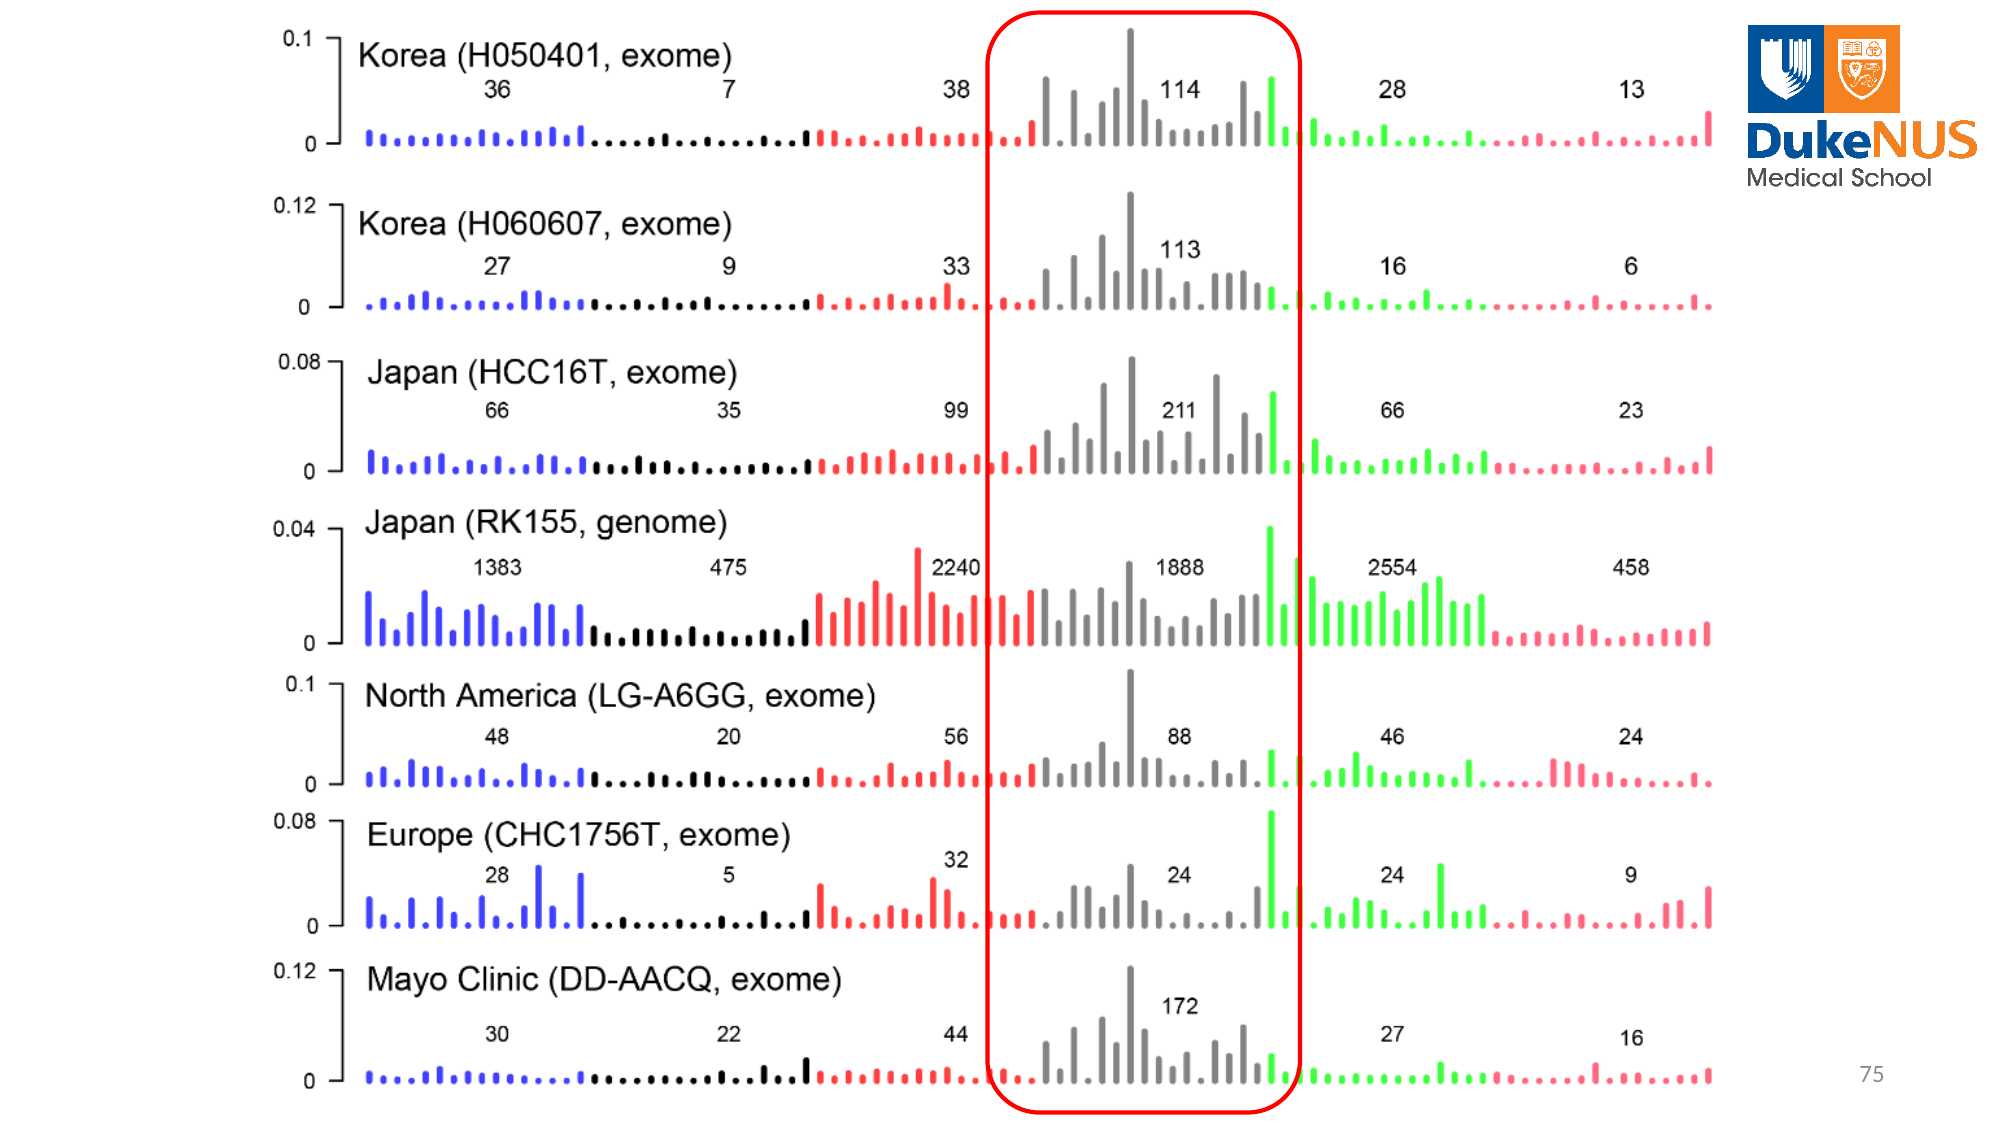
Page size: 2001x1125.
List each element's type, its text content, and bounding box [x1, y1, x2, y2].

slide_number 75 [1433, 1042, 1900, 1103]
picture [1737, 12, 1978, 189]
text_box [999, 1097, 1288, 1115]
picture [237, 12, 1713, 1089]
